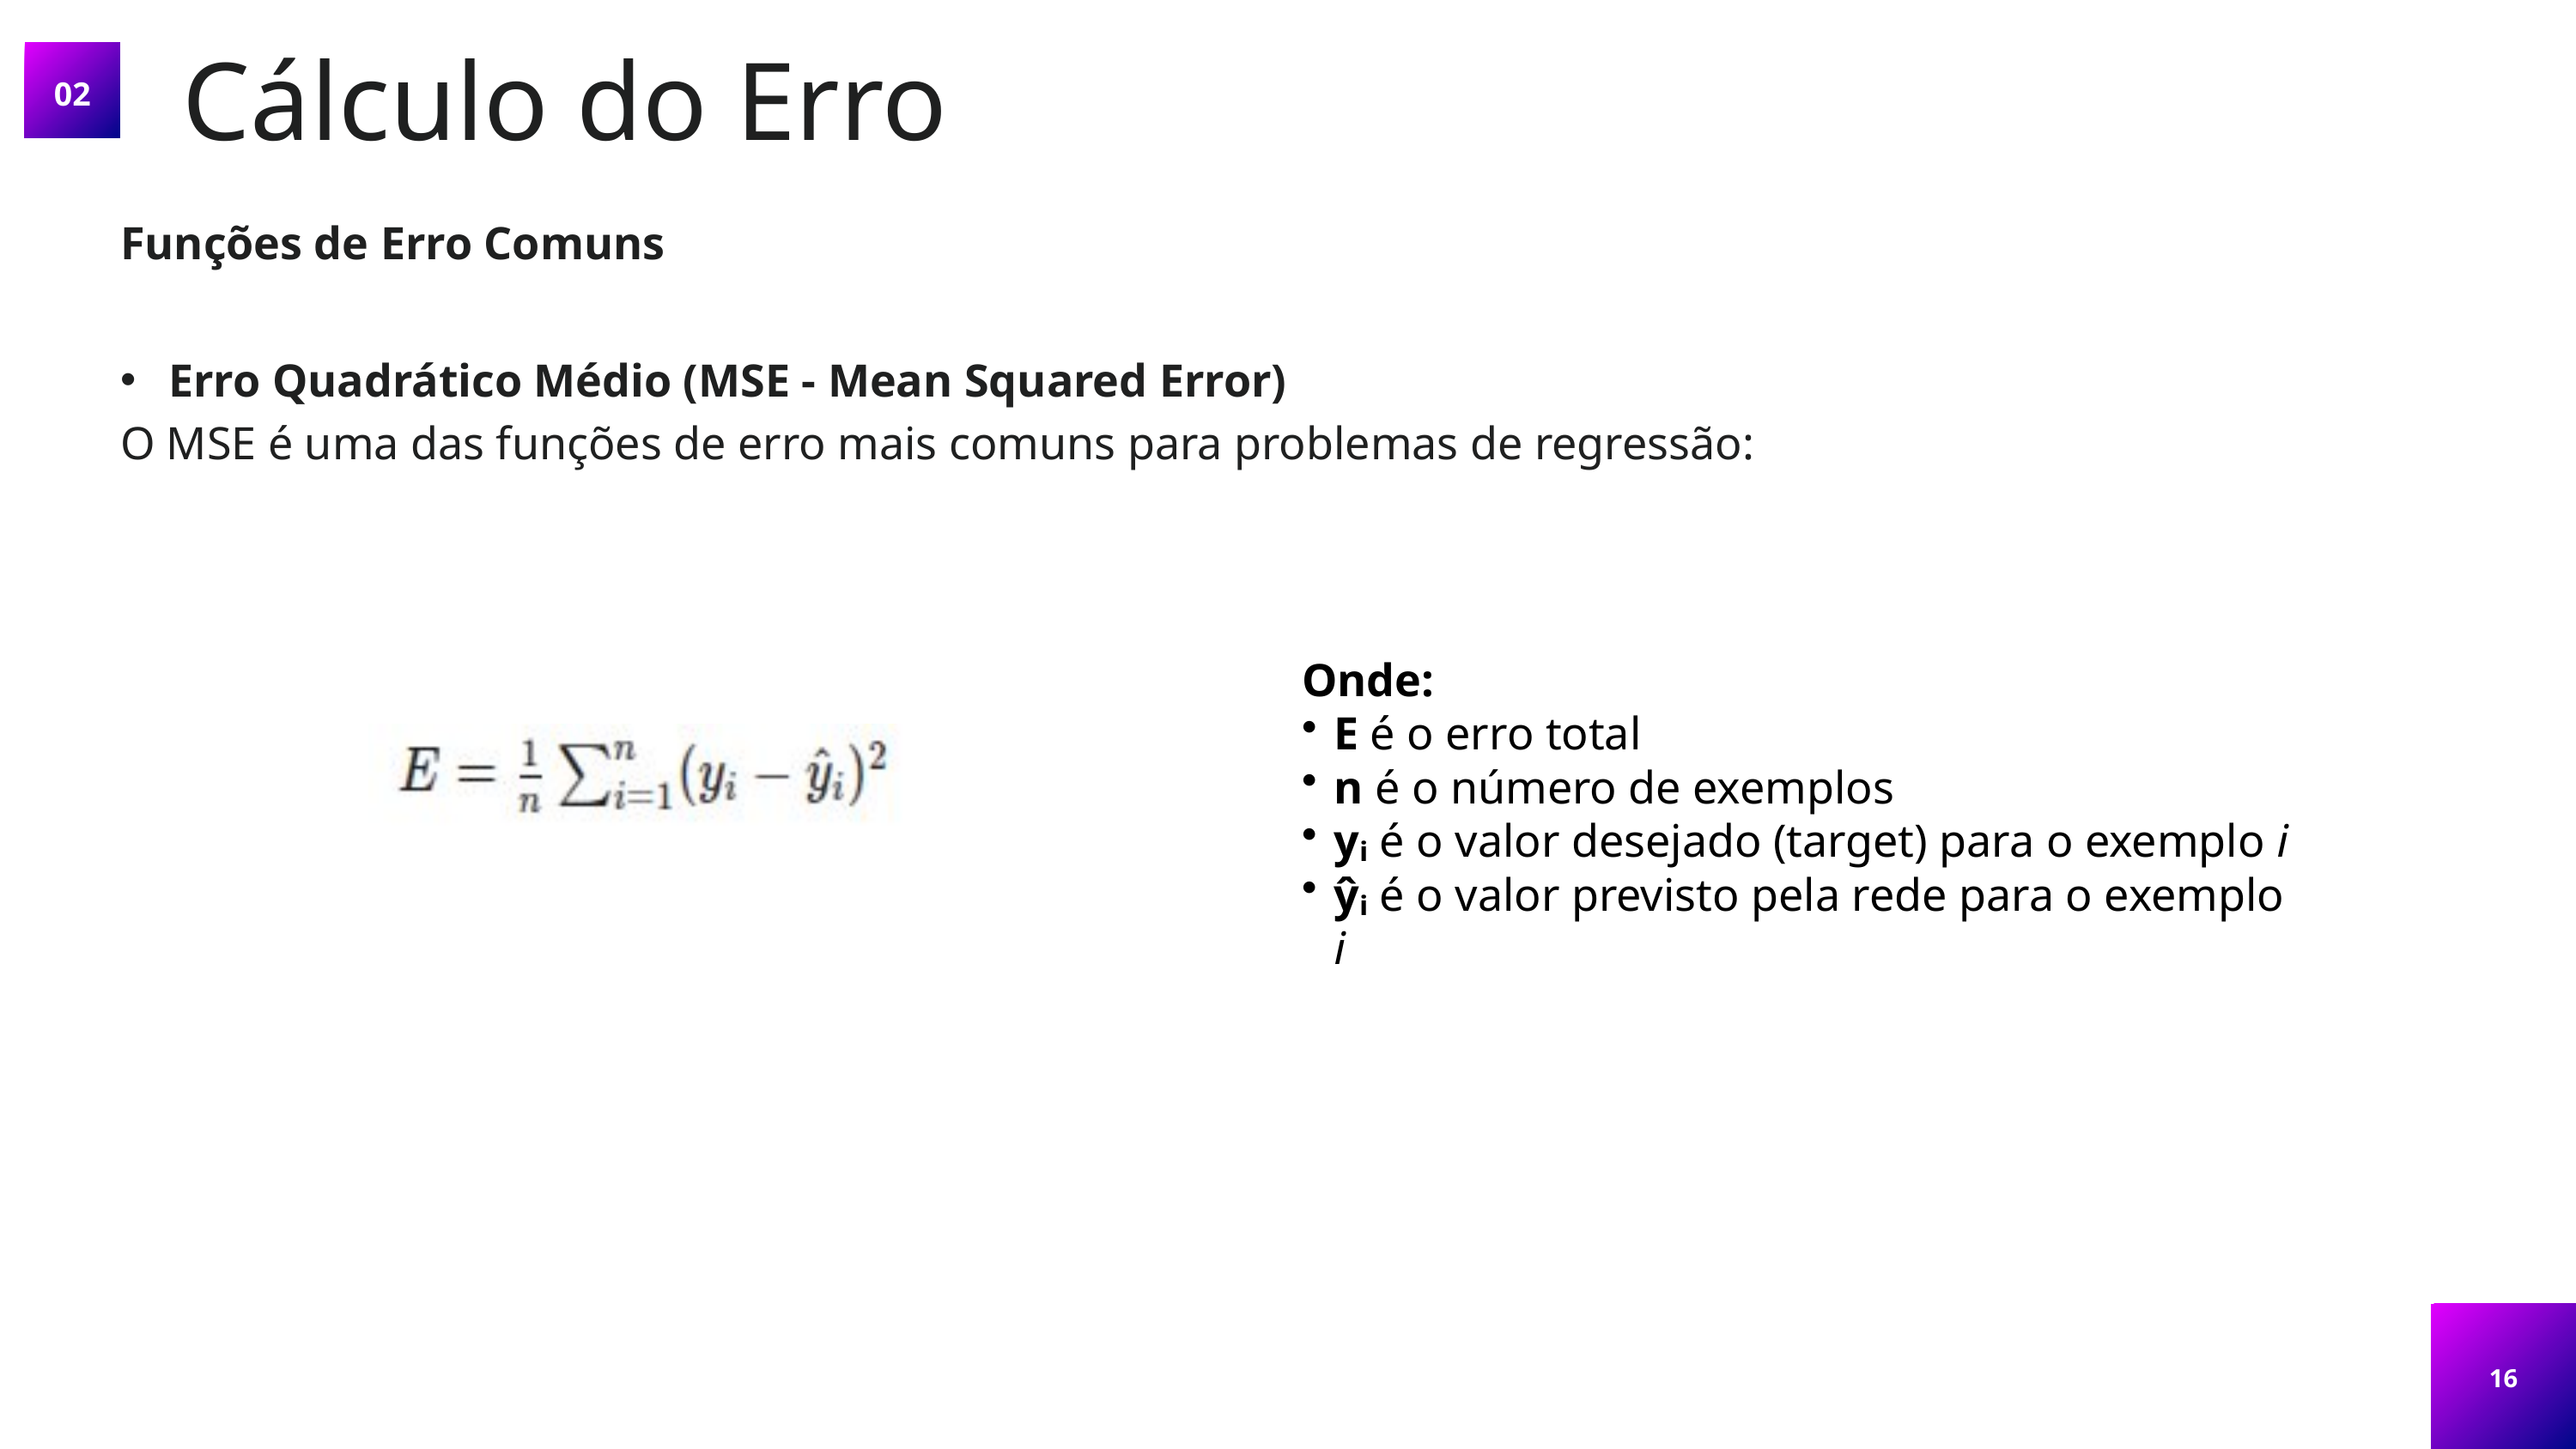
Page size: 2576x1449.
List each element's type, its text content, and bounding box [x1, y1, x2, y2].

text_box Cálculo do Erro [182, 31, 1472, 162]
text_box Funções de Erro Comuns Erro Quadrático Médio (MSE - Mean Squared Error) O MSE é uma das funções de erro mais comuns para problemas de regressão: [119, 193, 1905, 531]
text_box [2430, 1303, 2576, 1449]
picture [368, 724, 920, 841]
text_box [24, 42, 121, 138]
text_box Onde: E é o erro total n é o número de exemplos yᵢ é o valor desejado (target) para o exemplo i ŷᵢ é o valor previsto pela rede para o exemplo i [1289, 645, 2318, 980]
